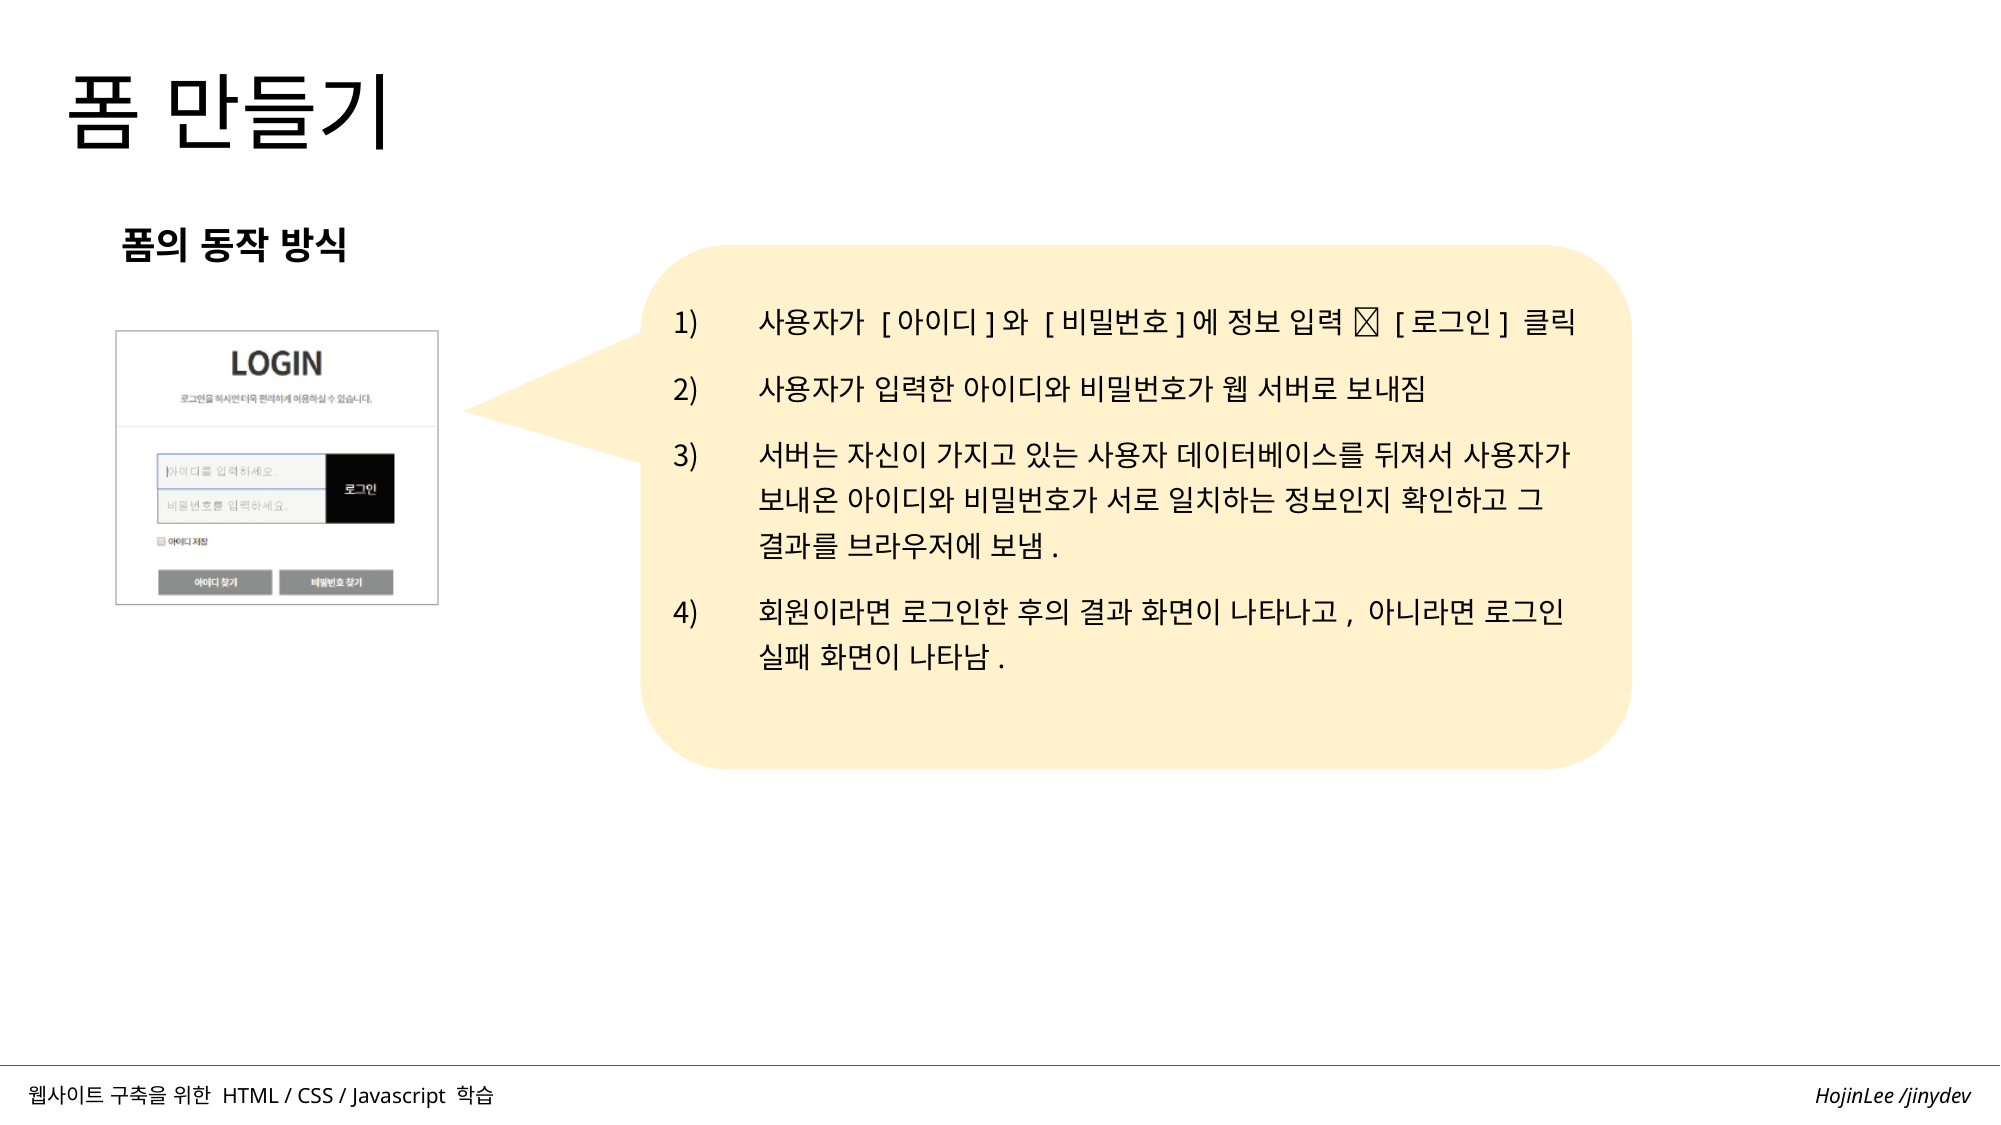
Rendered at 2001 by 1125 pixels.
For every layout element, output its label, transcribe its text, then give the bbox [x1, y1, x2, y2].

text_box 사용자가 [아이디]와 [비밀번호]에 정보 입력  [로그인] 클릭 사용자가 입력한 아이디와 비밀번호가 웹 서버로 보내짐 서버는 자신이 가지고 있는 사용자 데이터베이스를 뒤져서 사용자가 보내온 아이디와 비밀번호가 서로 일치하는 정보인지 확인하고 그 결과를 브라우저에 보냄. 회원이라면 로그인한 후의 결과 화면이 나타나고, 아니라면 로그인 실패 화면이 나타남. [658, 286, 1633, 770]
text_box 폼의 동작 방식 [106, 214, 887, 275]
picture [106, 322, 453, 622]
text_box [460, 243, 1620, 737]
text_box 폼 만들기 [50, 52, 1057, 168]
text_box 웹사이트 구축을 위한 HTML / CSS / Javascript 학습 [14, 1074, 647, 1115]
text_box HojinLee /jinydev [1522, 1074, 1986, 1115]
